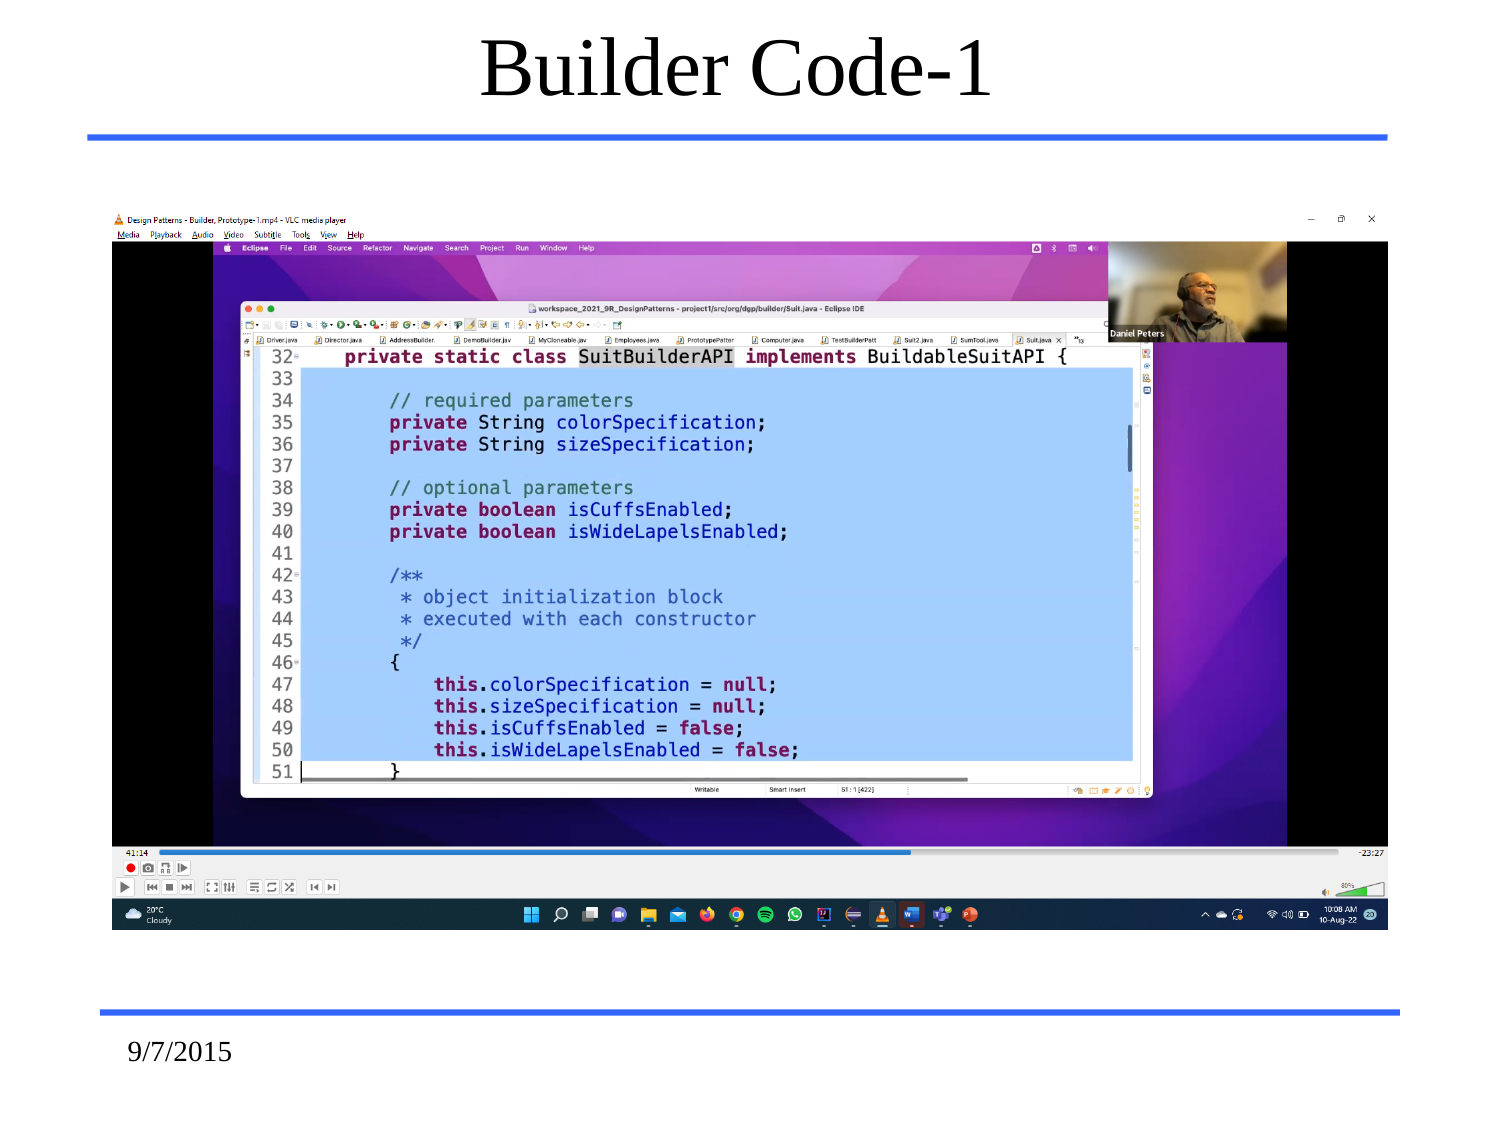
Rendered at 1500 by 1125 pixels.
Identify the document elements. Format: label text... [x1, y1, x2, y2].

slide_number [112, 1025, 425, 1100]
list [112, 212, 1388, 930]
title Builder Code-1 [87, 0, 1388, 125]
